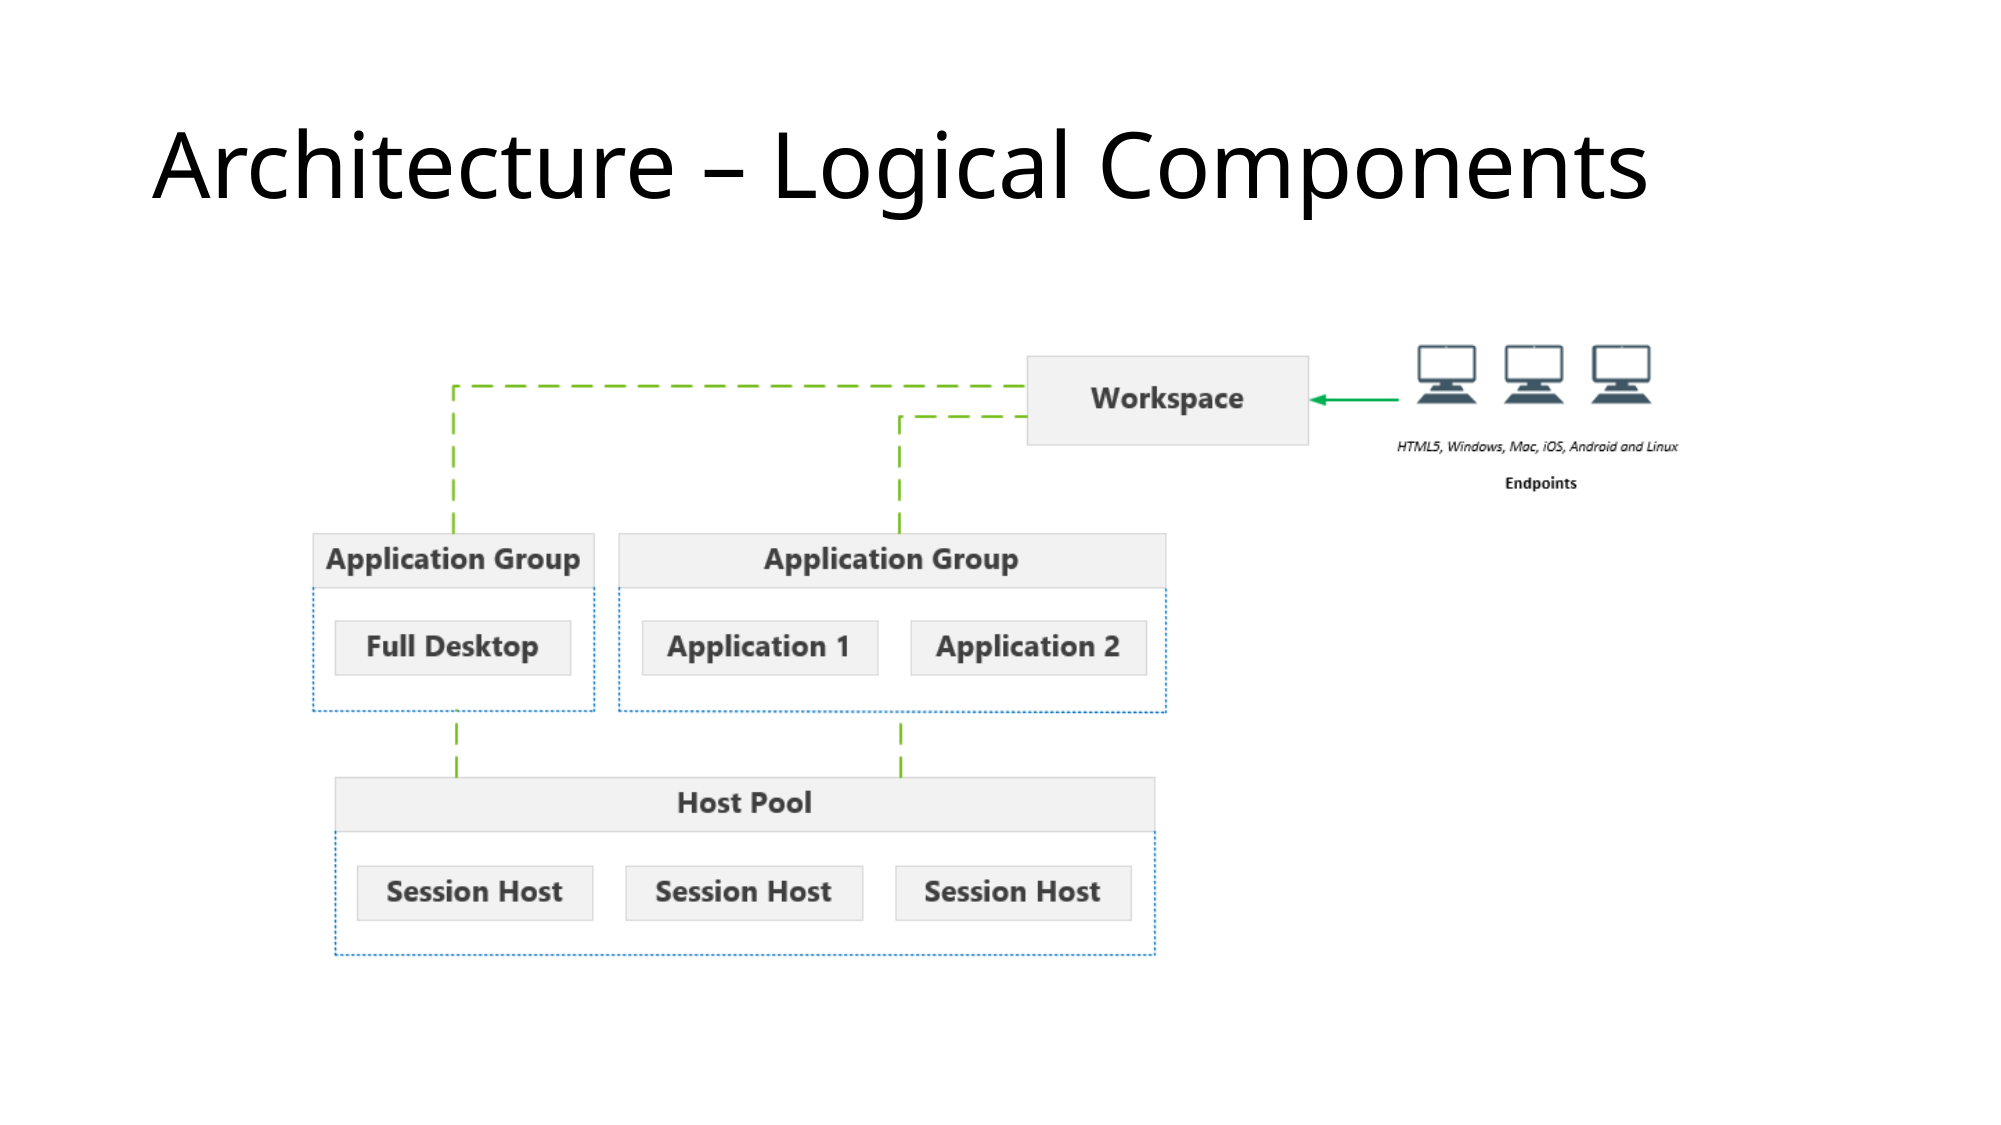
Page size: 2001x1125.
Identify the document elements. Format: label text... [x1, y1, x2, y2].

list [274, 299, 1726, 1014]
title Architecture – Logical Components [137, 59, 1863, 278]
